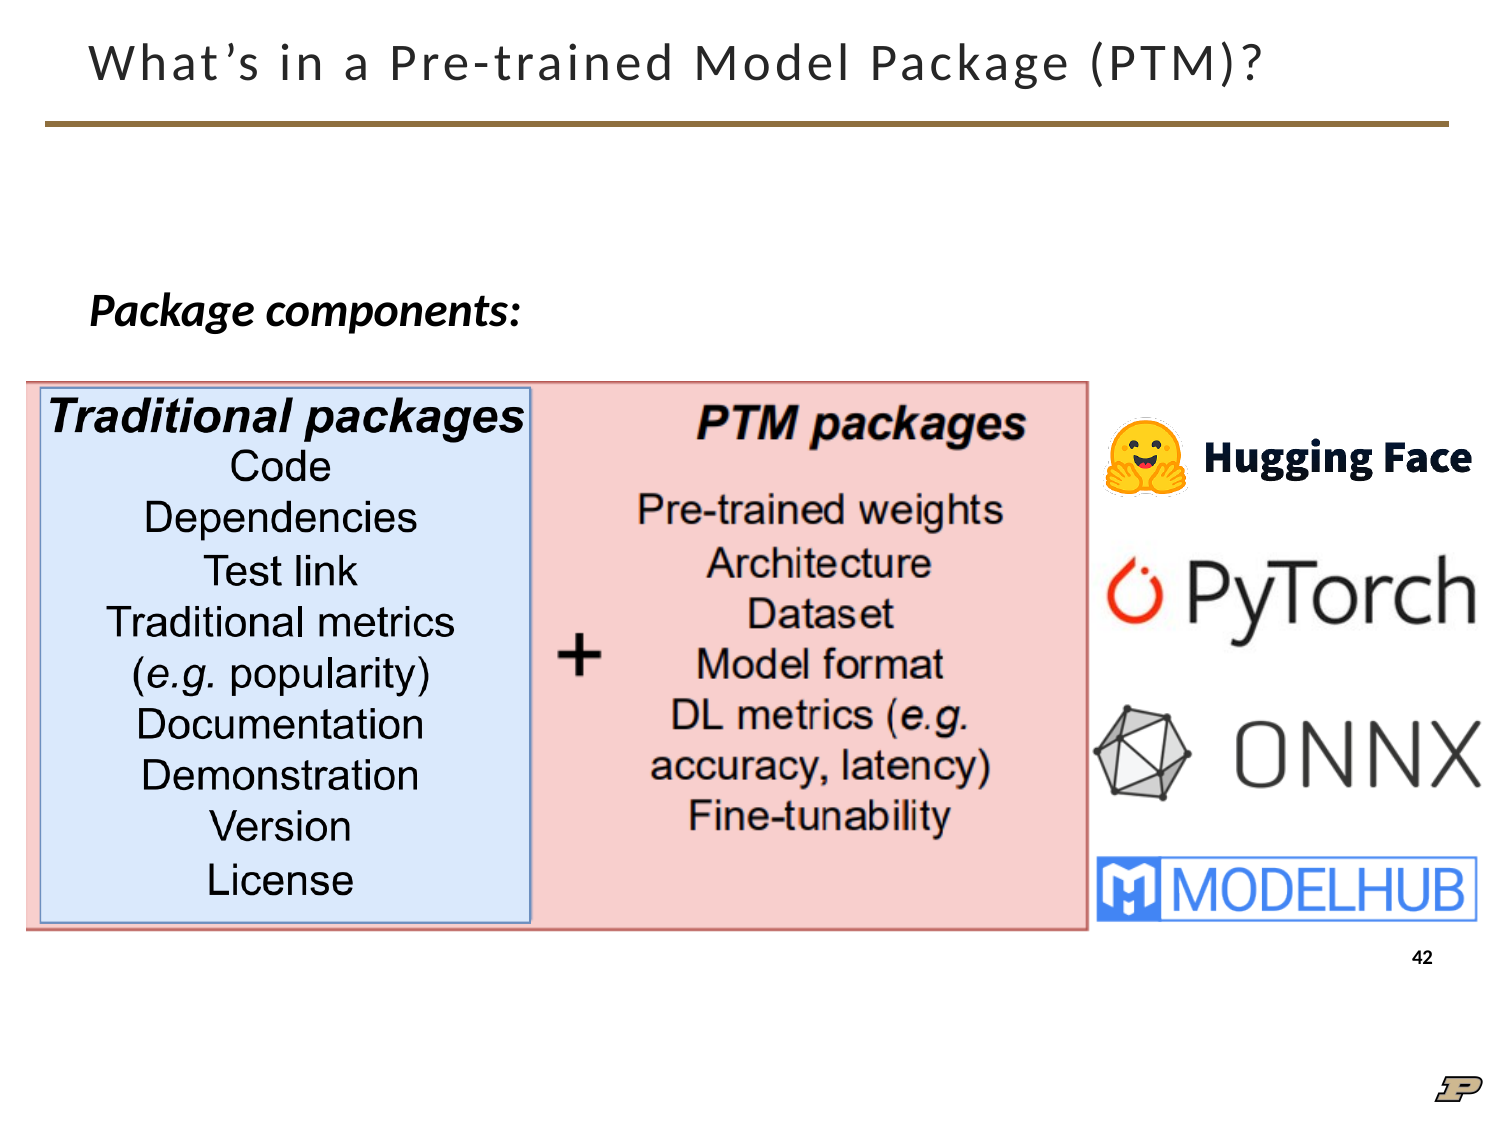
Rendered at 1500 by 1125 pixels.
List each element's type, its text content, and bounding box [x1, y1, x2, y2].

picture [1434, 1076, 1483, 1102]
picture [26, 381, 1485, 933]
title What’s in a Pre-trained Model Package (PTM)? [55, 21, 1380, 105]
text_box Package components: [89, 278, 1196, 337]
slide_number 42 [1377, 932, 1468, 981]
